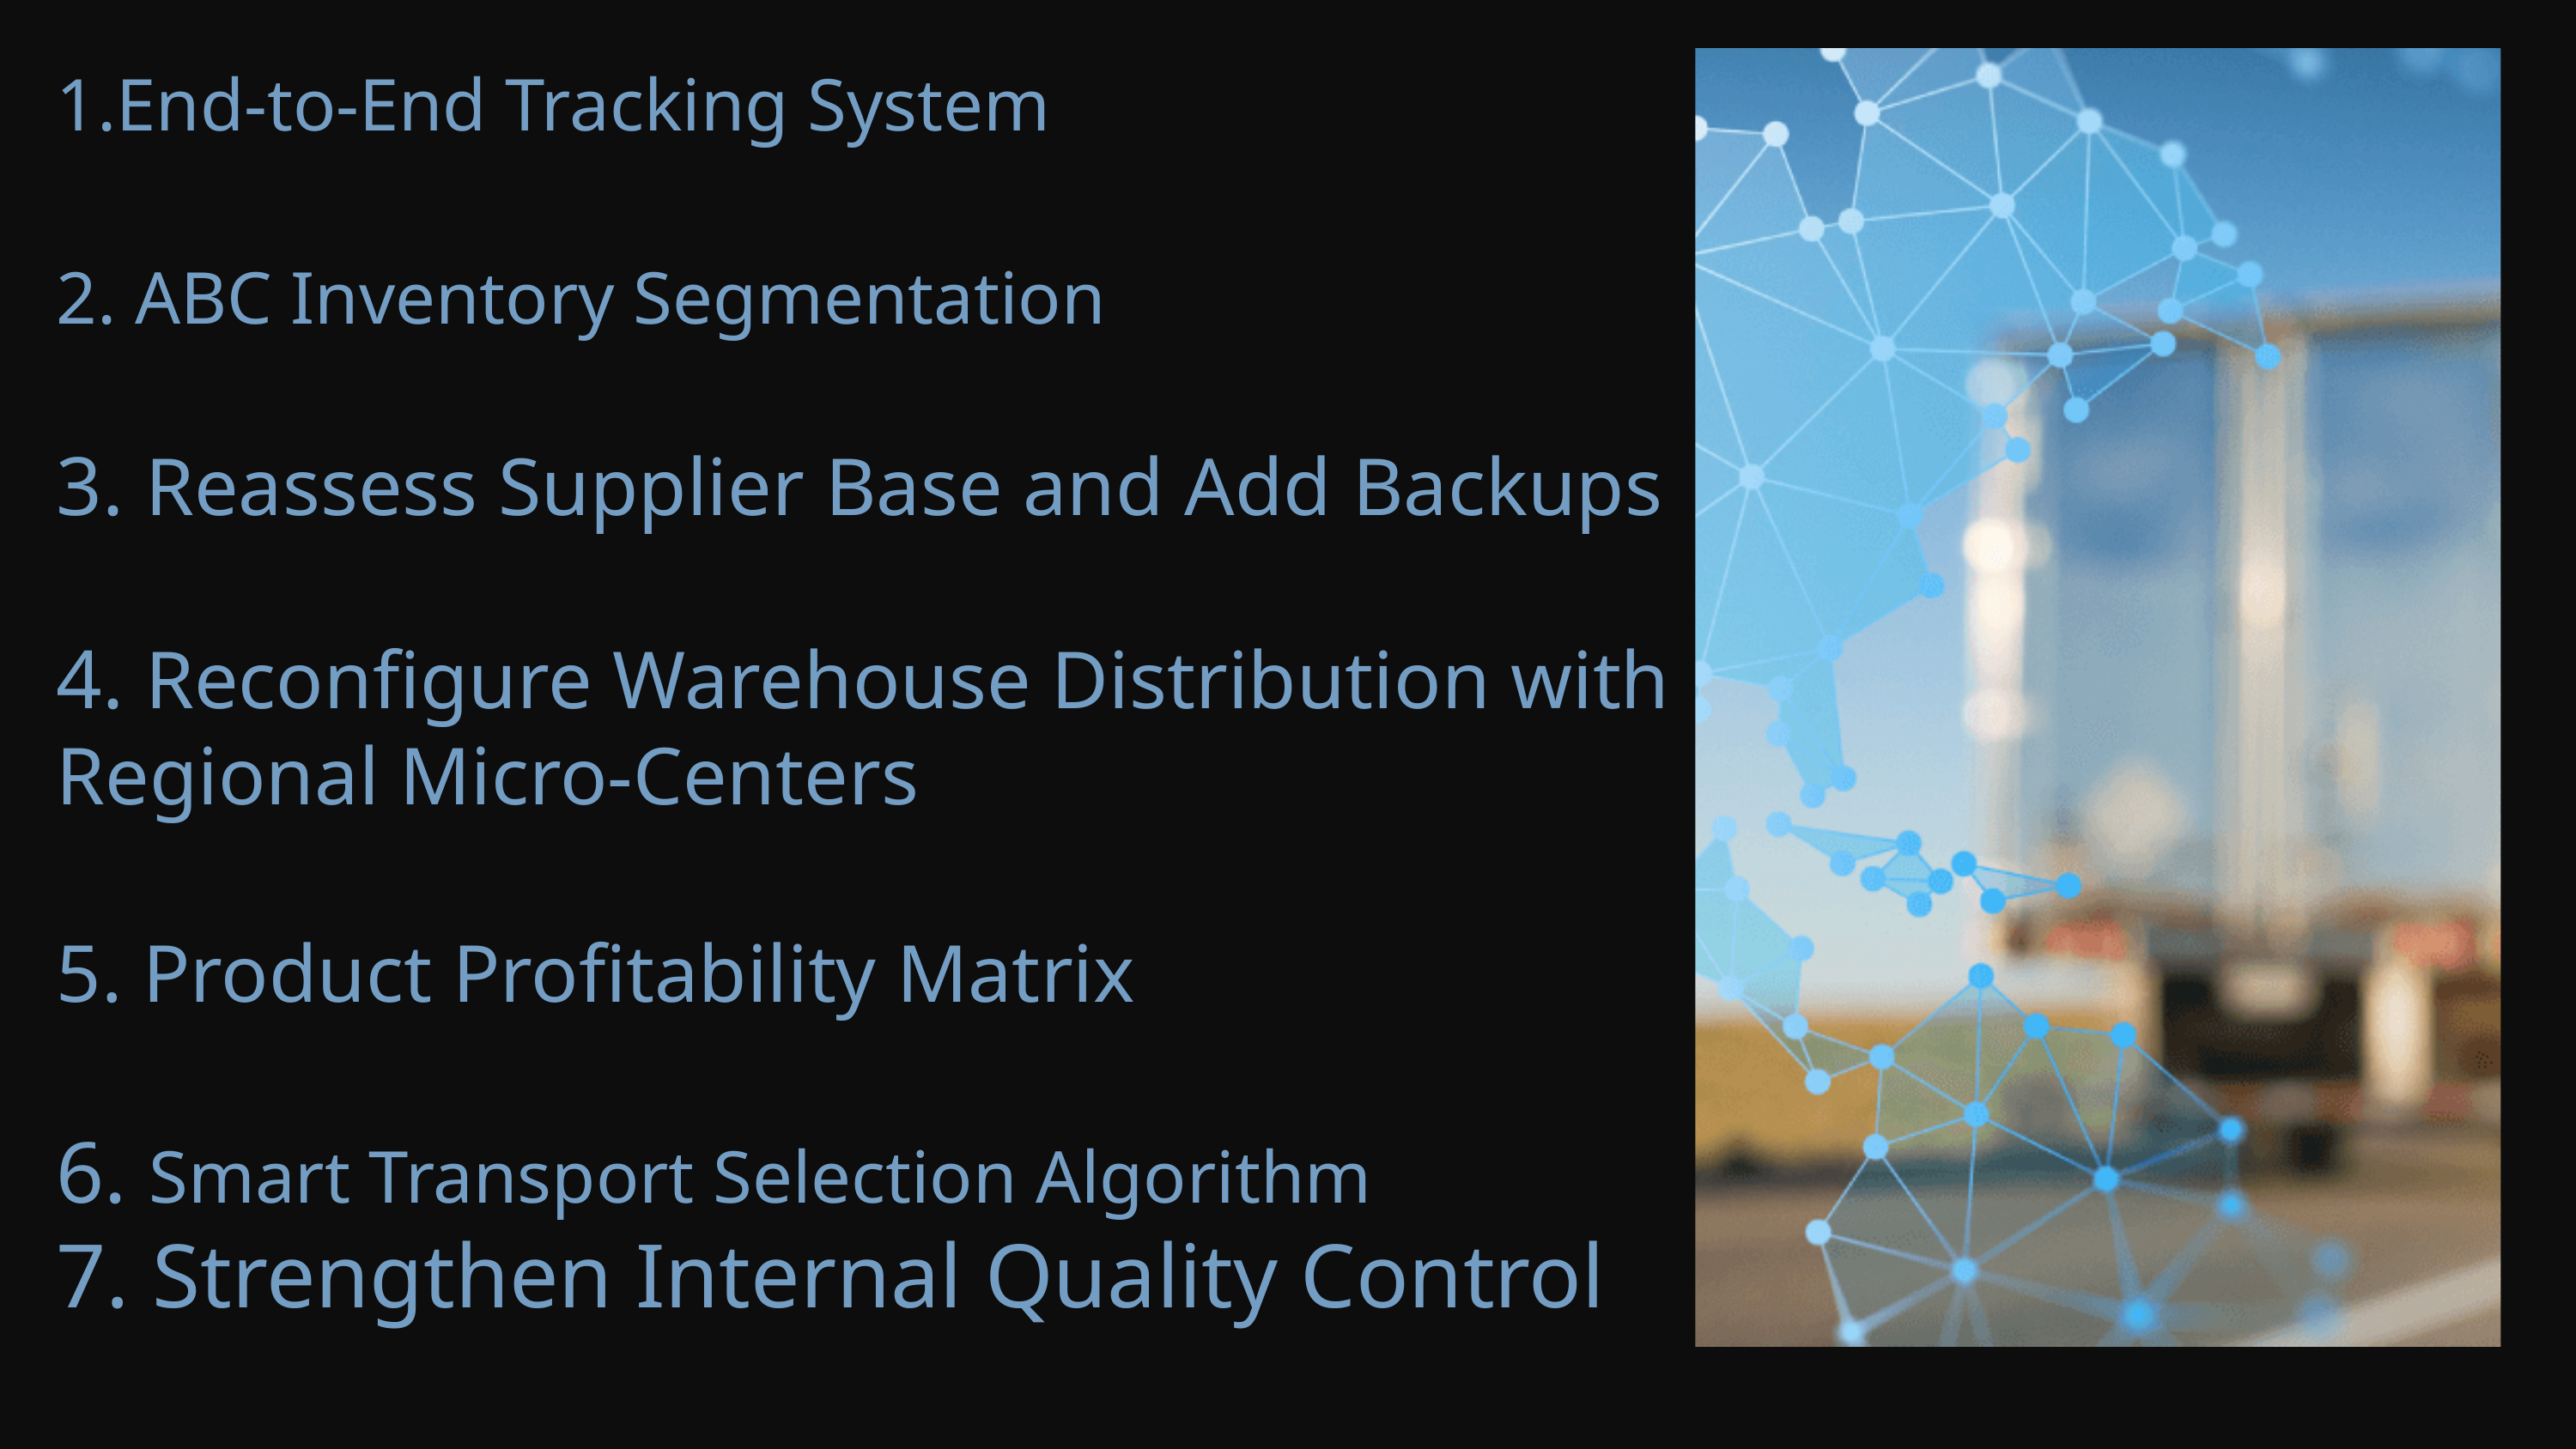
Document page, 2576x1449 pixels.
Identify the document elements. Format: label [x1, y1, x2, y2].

text_box [1722, 48, 2501, 1347]
text_box [56, 48, 1720, 1449]
